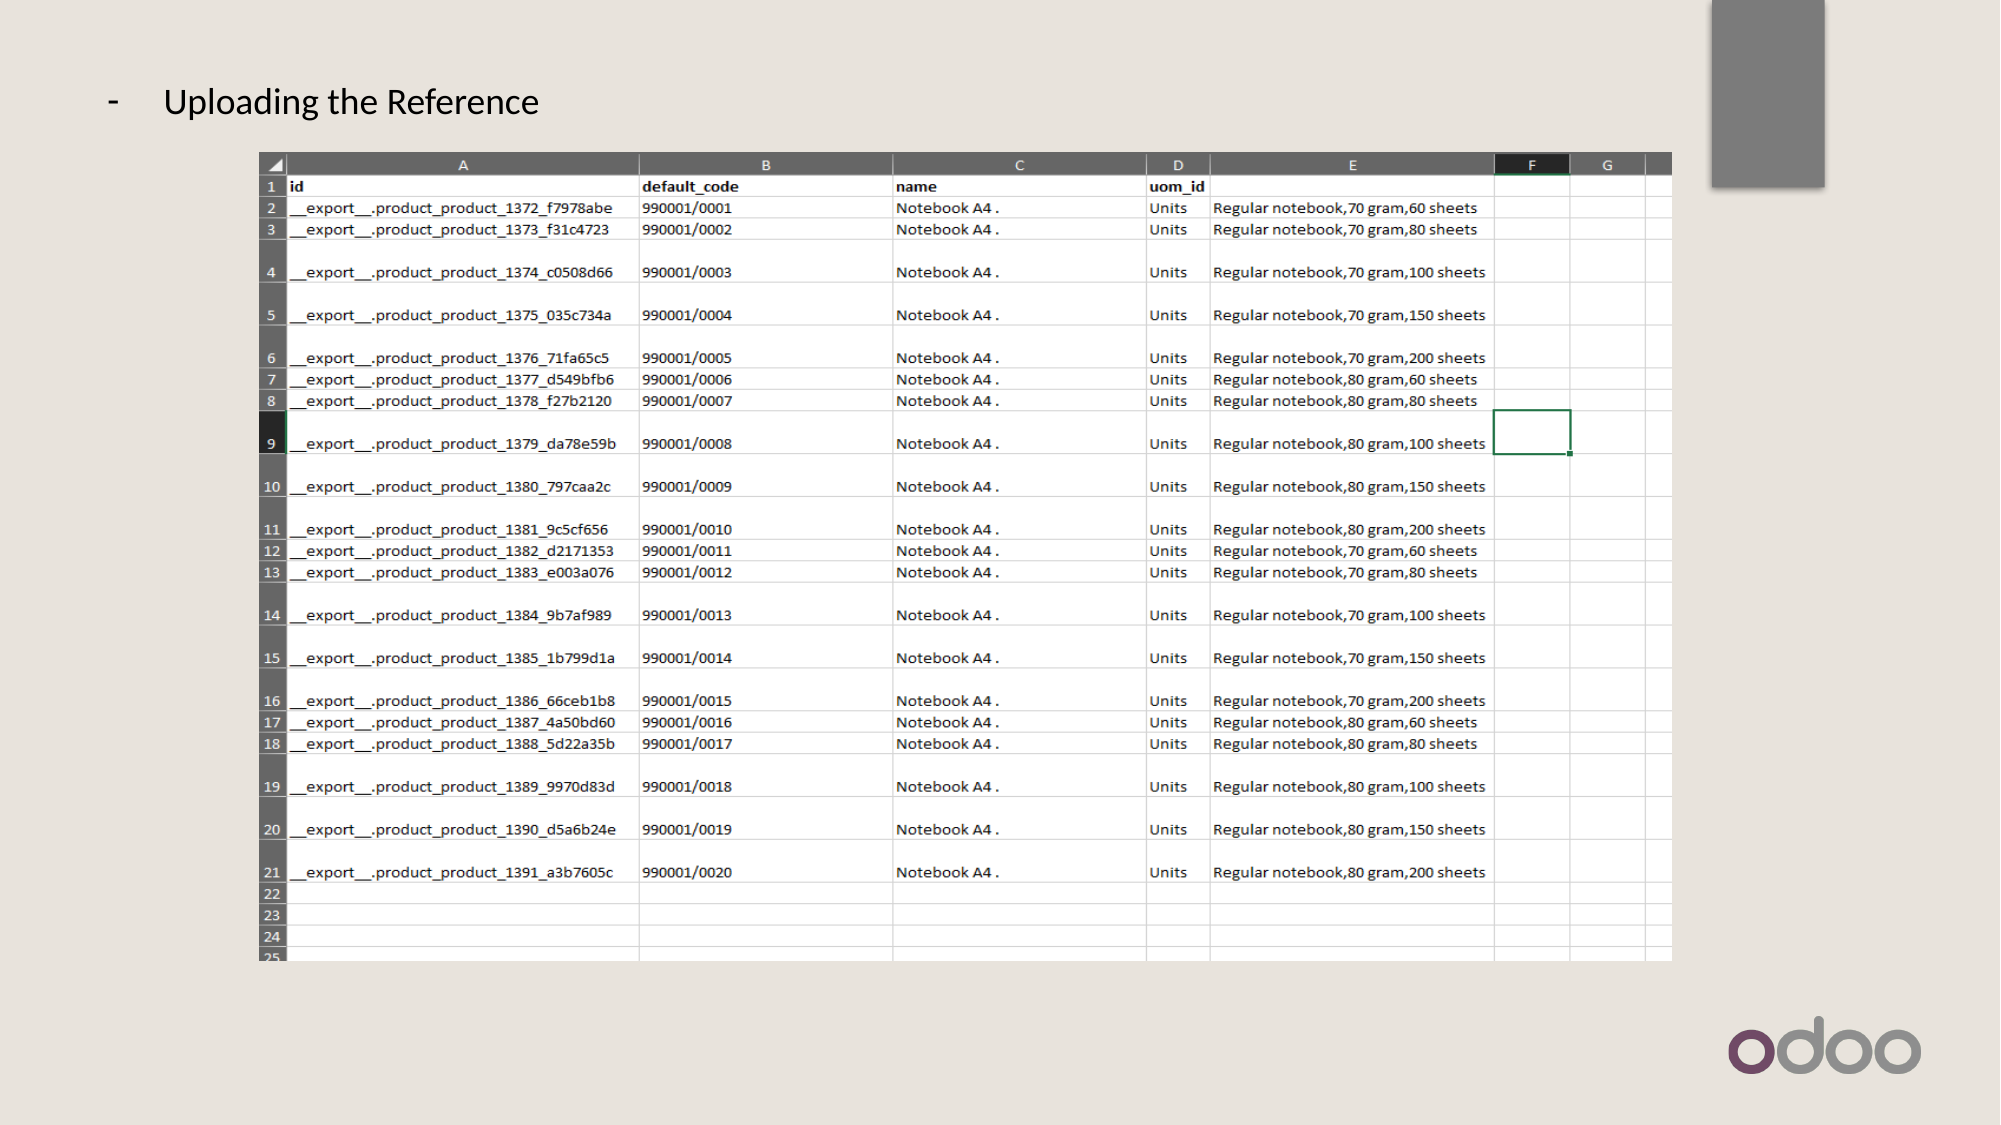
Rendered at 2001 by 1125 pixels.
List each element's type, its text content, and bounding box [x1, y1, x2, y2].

text_box Uploading the Reference [92, 63, 1839, 130]
picture [1728, 1016, 1921, 1074]
picture [258, 152, 1672, 962]
